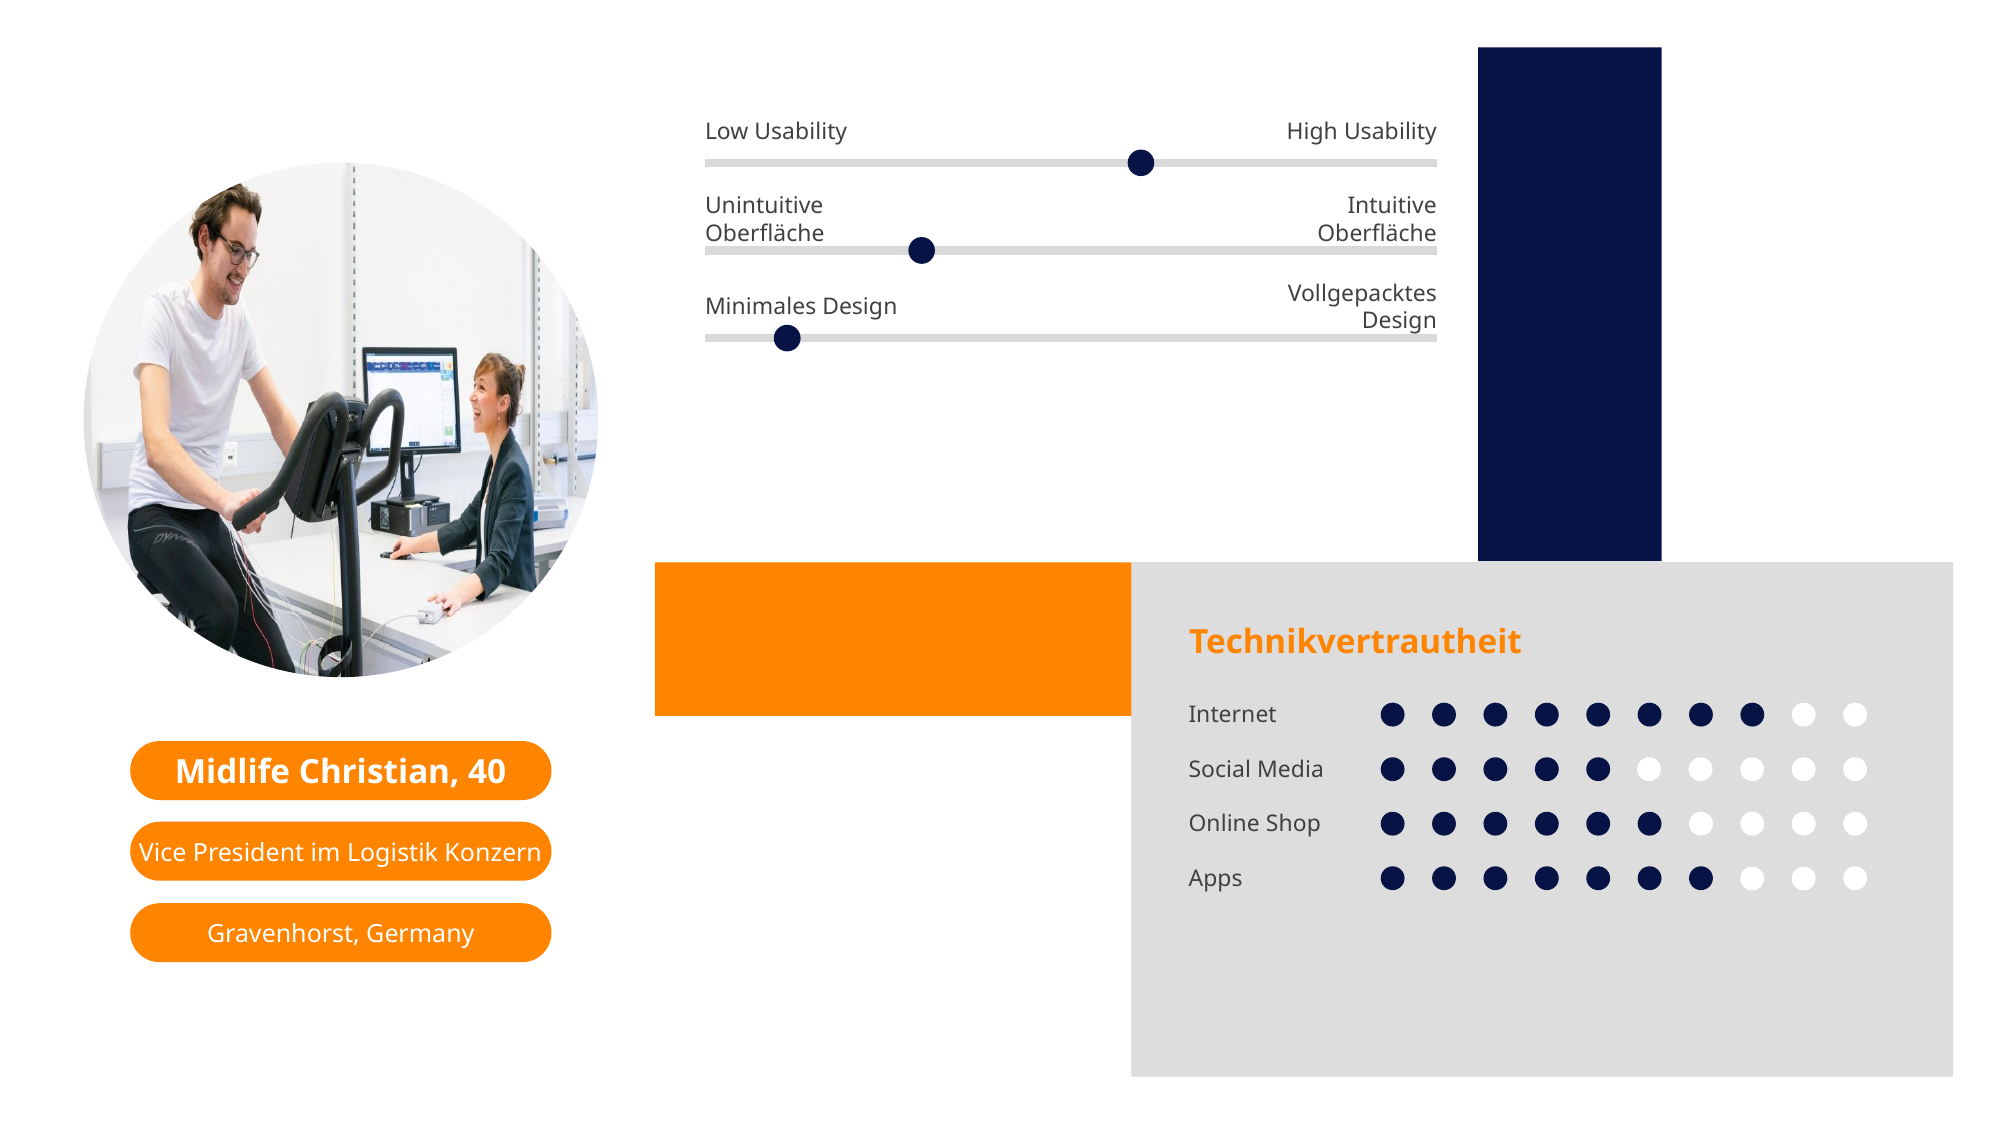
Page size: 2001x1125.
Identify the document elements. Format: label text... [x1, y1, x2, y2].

text_box [1739, 865, 1766, 892]
text_box [1842, 756, 1869, 783]
text_box [1790, 701, 1817, 728]
text_box Unintuitive Oberfläche [705, 203, 919, 233]
text_box [1482, 756, 1509, 783]
text_box [1431, 810, 1457, 837]
text_box [1533, 865, 1560, 892]
text_box [1533, 810, 1560, 837]
text_box [1636, 810, 1663, 837]
text_box [907, 236, 936, 250]
text_box [1379, 701, 1406, 728]
text_box [1790, 865, 1817, 892]
text_box [1431, 756, 1457, 783]
text_box Vollgepacktes Design [1223, 291, 1438, 321]
text_box [1636, 756, 1663, 783]
text_box Low Usability [705, 115, 919, 146]
text_box [1739, 701, 1766, 728]
text_box [1477, 46, 1663, 562]
picture [83, 162, 599, 678]
text_box Internet [1188, 699, 1366, 730]
text_box [1687, 756, 1714, 783]
text_box Social Media [1188, 754, 1366, 785]
text_box [1636, 865, 1663, 892]
text_box [1482, 701, 1509, 728]
text_box [1533, 701, 1560, 728]
text_box [1126, 163, 1156, 178]
text_box [1739, 810, 1766, 837]
text_box [1126, 148, 1156, 162]
text_box [1687, 810, 1714, 837]
text_box [1842, 810, 1869, 837]
text_box [1379, 865, 1406, 892]
text_box [1482, 810, 1509, 837]
text_box [1130, 561, 1954, 1078]
text_box [1585, 810, 1612, 837]
text_box [1431, 865, 1457, 892]
text_box [1379, 810, 1406, 837]
text_box Online Shop [1188, 808, 1366, 839]
text_box Vice President im Logistik Konzern [130, 821, 552, 881]
text_box [1790, 756, 1817, 783]
text_box [1585, 701, 1612, 728]
text_box [1533, 756, 1560, 783]
text_box [1585, 865, 1612, 892]
text_box [1842, 701, 1869, 728]
text_box [1687, 865, 1714, 892]
text_box [772, 323, 802, 338]
text_box [1790, 810, 1817, 837]
text_box [1739, 756, 1766, 783]
text_box Minimales Design [705, 291, 919, 321]
text_box [1636, 701, 1663, 728]
text_box Technikvertrautheit [1189, 622, 1898, 661]
text_box High Usability [1223, 115, 1438, 146]
text_box [772, 339, 802, 353]
text_box [1379, 756, 1406, 783]
text_box [1431, 701, 1457, 728]
text_box [907, 251, 936, 265]
text_box Apps [1188, 863, 1366, 894]
text_box [1687, 701, 1714, 728]
text_box [1585, 756, 1612, 783]
text_box [654, 561, 1132, 717]
text_box [1842, 865, 1869, 892]
text_box Intuitive Oberfläche [1223, 203, 1438, 233]
text_box Midlife Christian, 40 [130, 741, 552, 801]
text_box Gravenhorst, Germany [130, 903, 552, 963]
text_box [1482, 865, 1509, 892]
